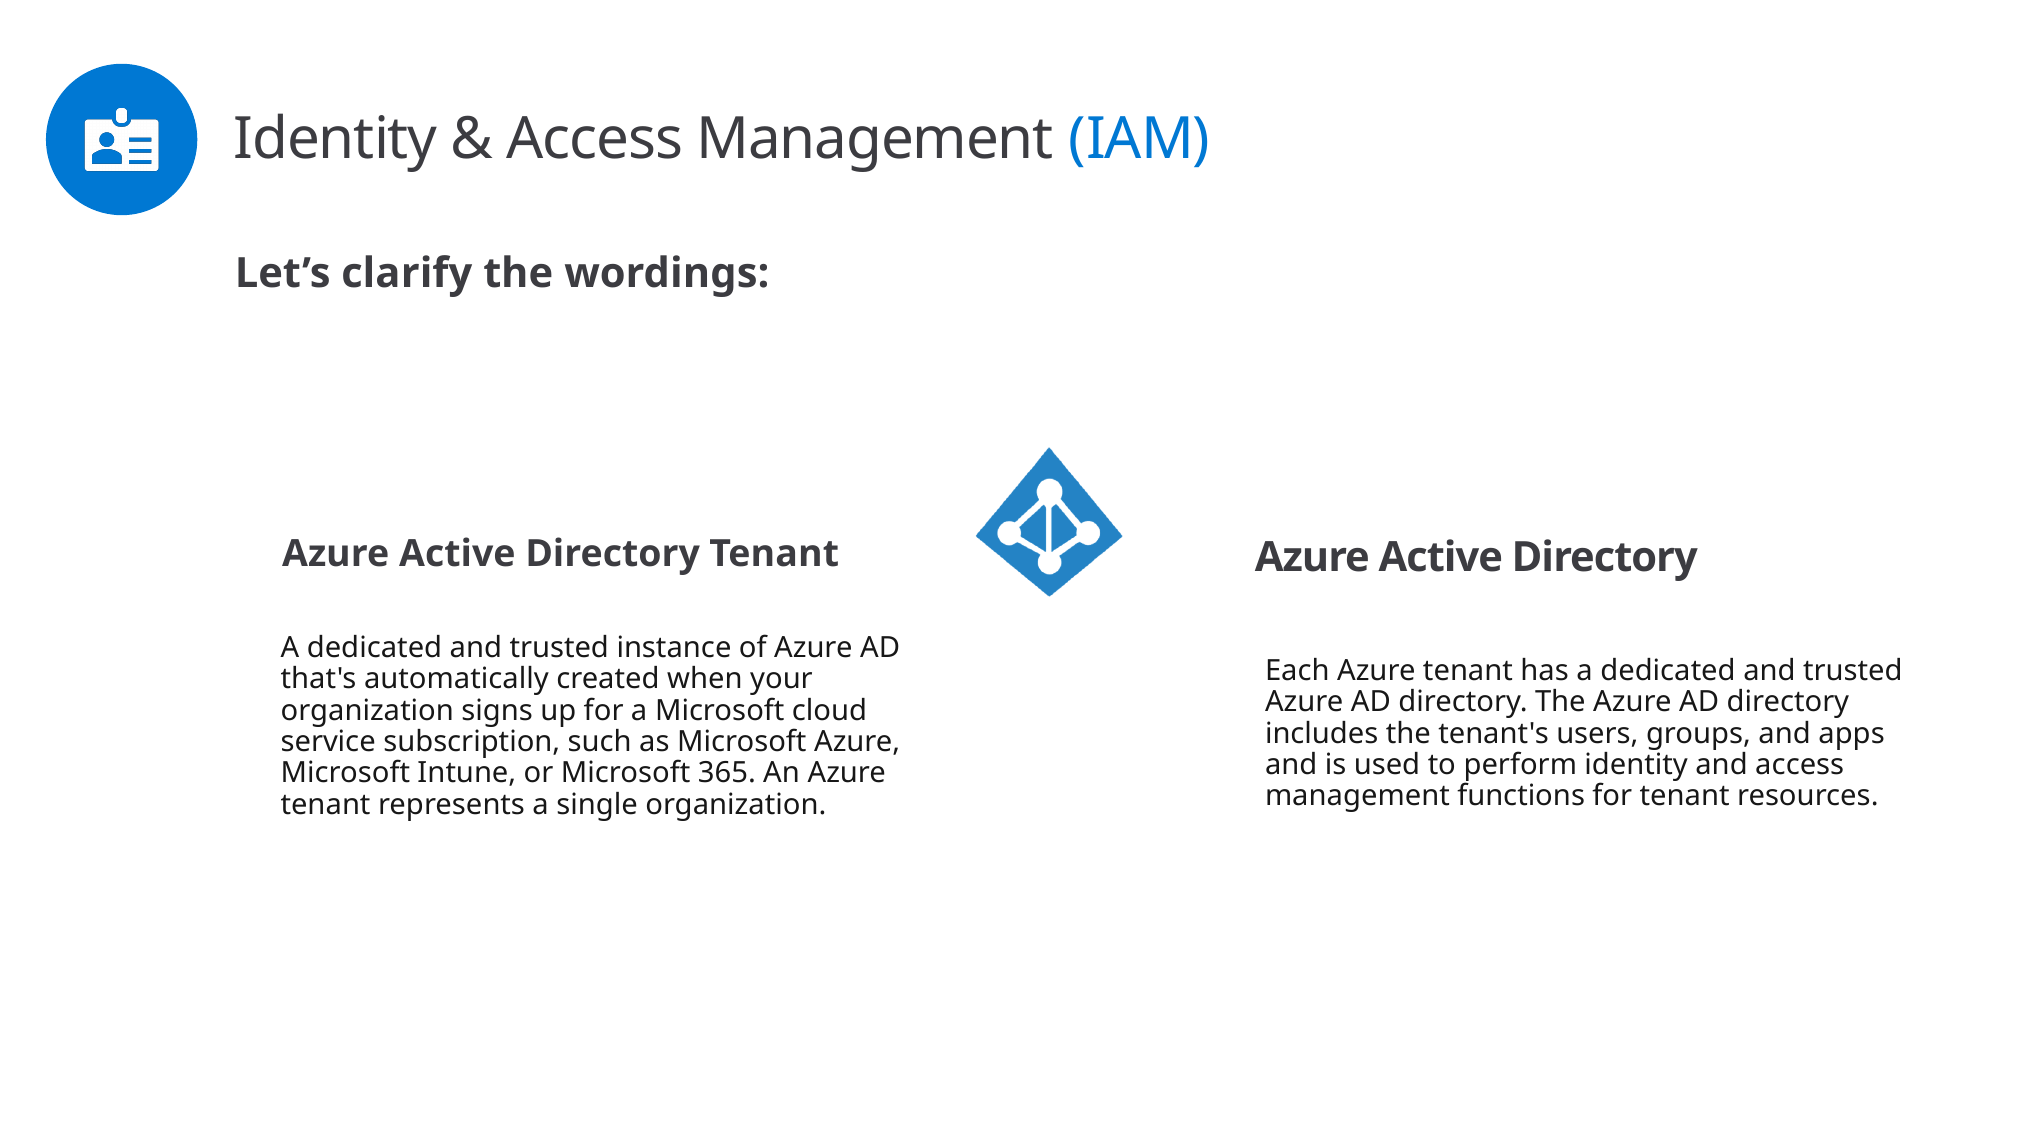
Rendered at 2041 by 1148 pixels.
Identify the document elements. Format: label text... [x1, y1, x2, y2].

title Identity & Access Management (IAM) [233, 93, 1969, 230]
text_box Let’s clarify the wordings: [204, 229, 800, 320]
text_box [45, 63, 198, 216]
list Azure Active Directory [1255, 524, 1725, 585]
text_box [77, 95, 166, 184]
text_box A dedicated and trusted instance of Azure AD that's automatically created when your organization signs up for a Microsoft cloud service subscription, such as Microsoft Azure, Microsoft Intune, or Microsoft 365. An Azure tenant represents a single organization. [250, 608, 969, 845]
text_box Each Azure tenant has a dedicated and trusted Azure AD directory. The Azure AD directory includes the tenant's users, groups, and apps and is used to perform identity and access management functions for tenant resources. [1234, 631, 1954, 837]
picture [968, 445, 1132, 599]
text_box Azure Active Directory Tenant [267, 521, 887, 581]
